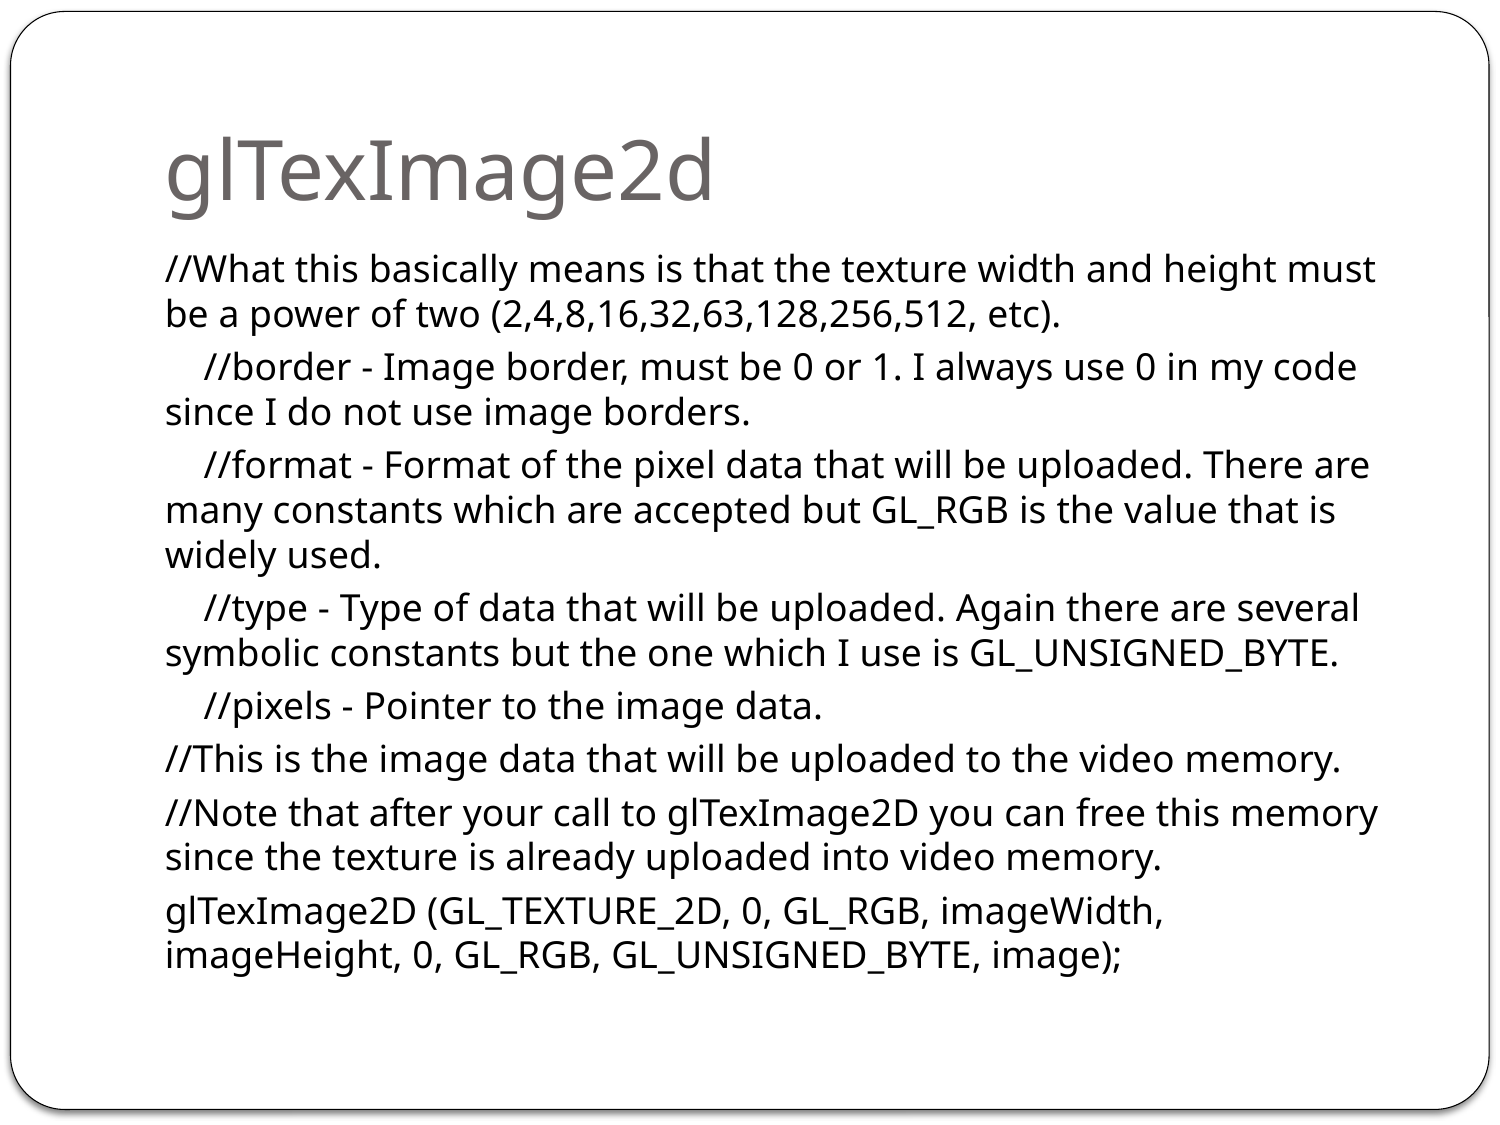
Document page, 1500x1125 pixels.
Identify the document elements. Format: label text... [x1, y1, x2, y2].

list //What this basically means is that the texture width and height must be a power of two (2,4,8,16,32,63,128,256,512, etc). //border - Image border, must be 0 or 1. I always use 0 in my code since I do not use image borders. //format - Format of the pixel data that will be uploaded. There are many constants which are accepted but GL_RGB is the value that is widely used. //type - Type of data that will be uploaded. Again there are several symbolic constants but the one which I use is GL_UNSIGNED_BYTE. //pixels - Pointer to the image data. //This is the image data that will be uploaded to the video memory. //Note that after your call to glTexImage2D you can free this memory since the texture is already uploaded into video memory. glTexImage2D (GL_TEXTURE_2D, 0, GL_RGB, imageWidth, imageHeight, 0, GL_RGB, GL_UNSIGNED_BYTE, image); [150, 237, 1425, 988]
title glTexImage2d [150, 45, 1425, 233]
